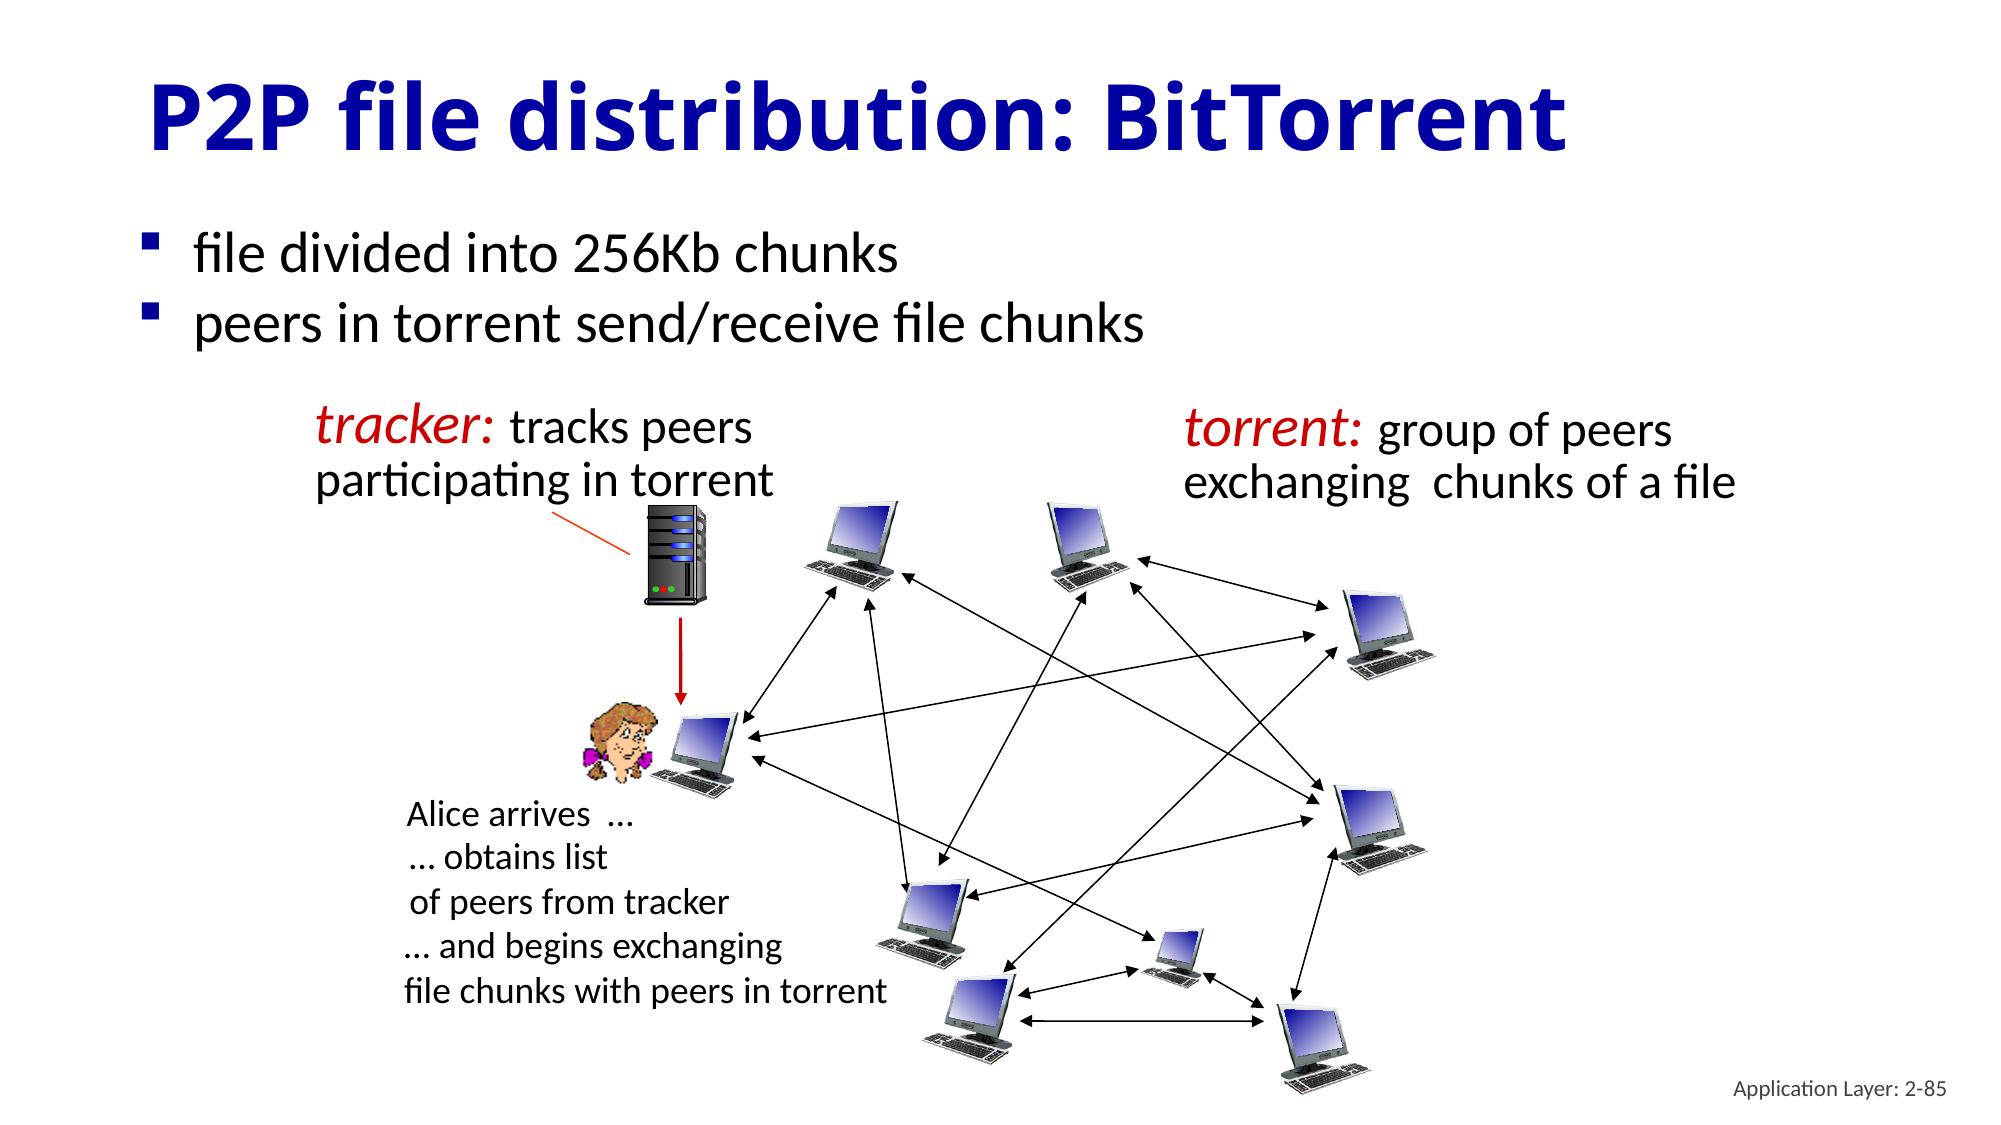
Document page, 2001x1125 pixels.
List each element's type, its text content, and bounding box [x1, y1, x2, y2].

slide_number Application Layer: 2-85 [1512, 1056, 1963, 1117]
text_box [1004, 941, 1036, 969]
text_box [852, 874, 972, 977]
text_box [898, 969, 1019, 1072]
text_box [1125, 925, 1206, 993]
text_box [1273, 999, 1394, 1102]
text_box [1019, 1014, 1265, 1028]
text_box [1316, 646, 1338, 669]
text_box file divided into 256Kb chunks peers in torrent send/receive file chunks [122, 206, 1292, 373]
text_box [1316, 777, 1324, 792]
text_box [1206, 972, 1265, 1009]
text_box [742, 585, 1316, 941]
picture [580, 702, 658, 787]
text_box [780, 496, 901, 599]
text_box [1019, 971, 1125, 1000]
text_box … and begins exchanging file chunks with peers in torrent [389, 913, 898, 1019]
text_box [1330, 780, 1451, 883]
text_box … obtains list of peers from tracker [394, 824, 742, 913]
title P2P file distribution: BitTorrent [131, 47, 1856, 195]
text_box tracker: tracks peers participating in torrent [300, 389, 790, 515]
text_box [644, 505, 708, 605]
text_box Alice arrives … [391, 781, 649, 842]
text_box torrent: group of peers exchanging chunks of a file [1168, 391, 1833, 517]
text_box [1290, 941, 1310, 999]
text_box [1339, 585, 1459, 688]
text_box [1316, 599, 1329, 612]
text_box [674, 617, 687, 706]
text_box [1044, 498, 1150, 600]
text_box [901, 573, 924, 585]
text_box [627, 708, 740, 806]
